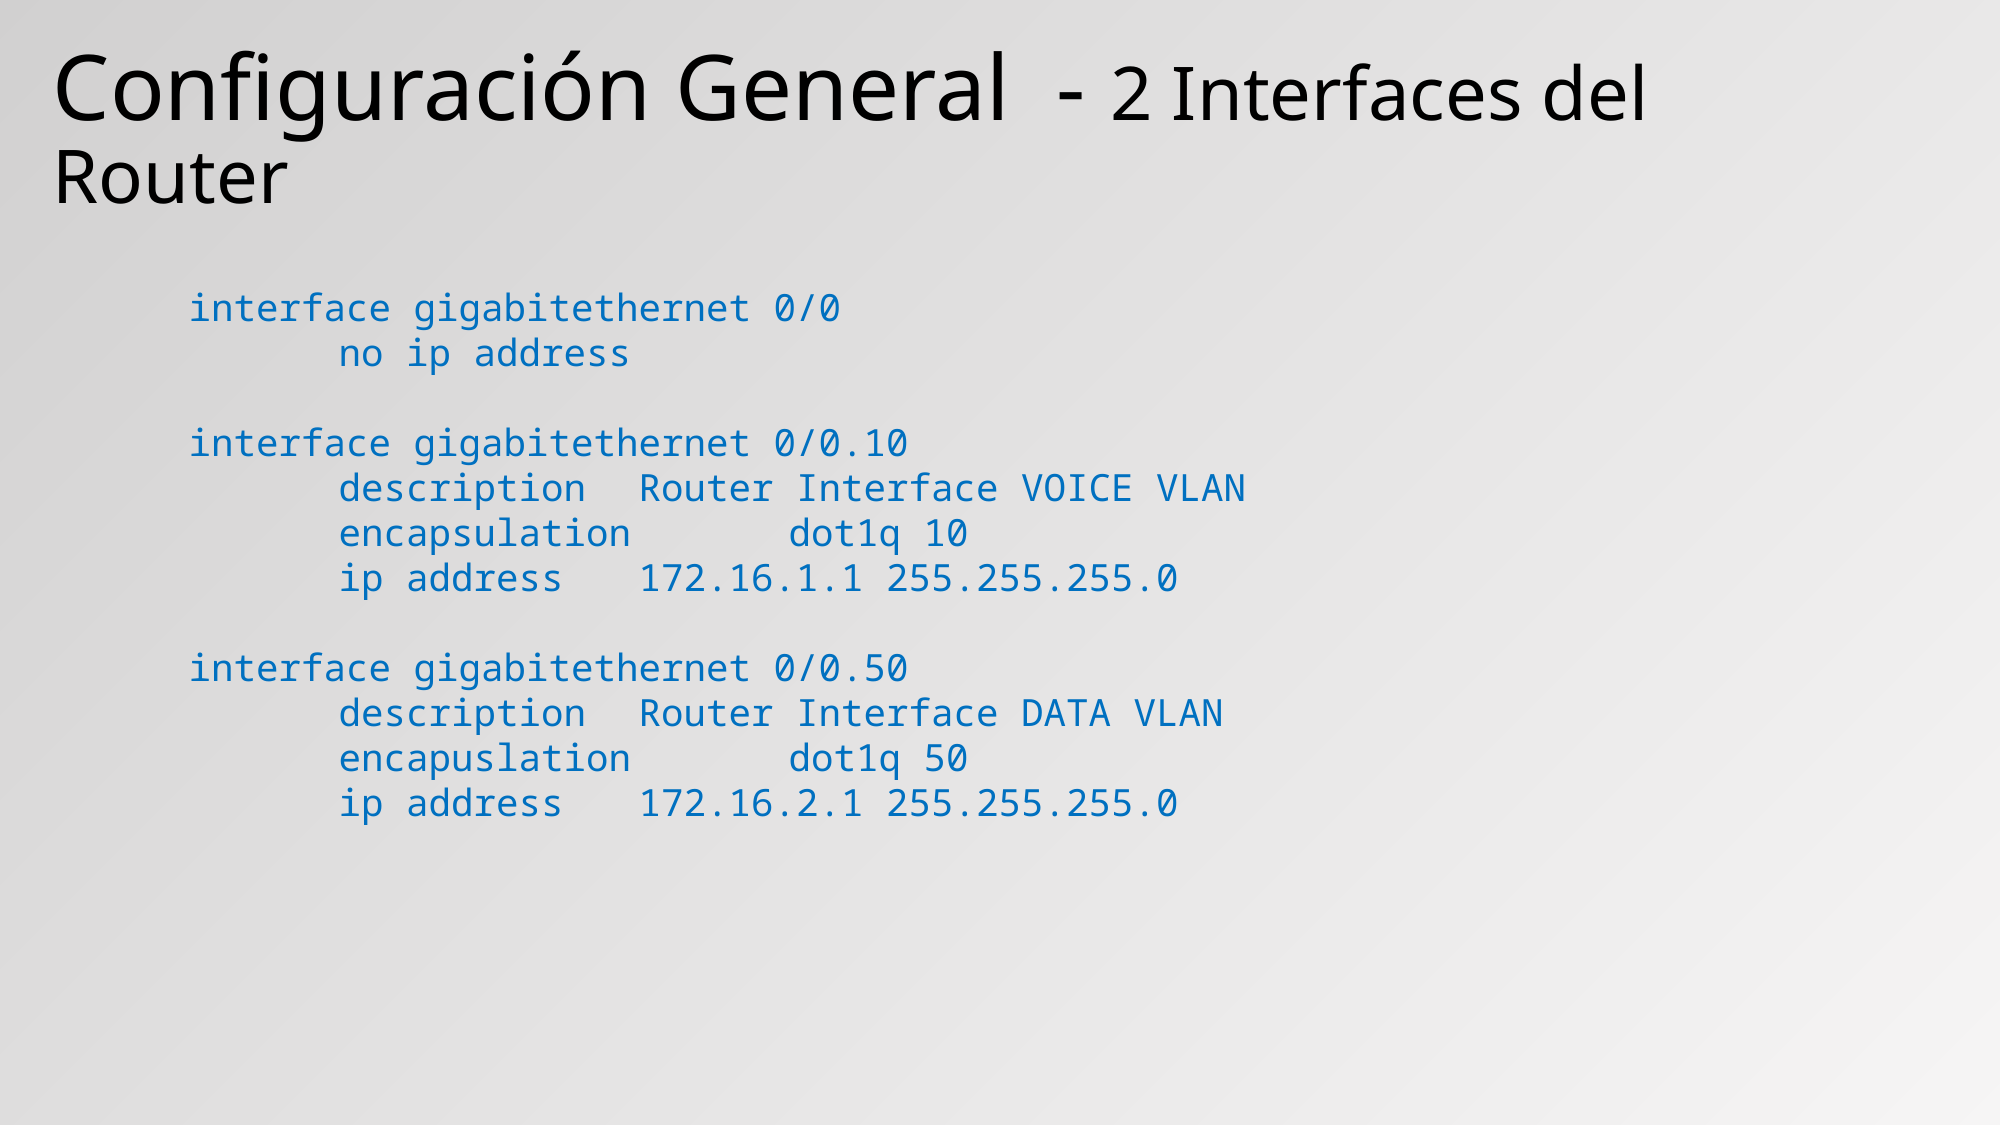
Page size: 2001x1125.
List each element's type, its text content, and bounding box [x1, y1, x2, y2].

text_box interface gigabitethernet 0/0 no ip address interface gigabitethernet 0/0.10 description Router Interface VOICE VLAN encapsulation dot1q 10 ip address 172.16.1.1 255.255.255.0 interface gigabitethernet 0/0.50 description Router Interface DATA VLAN encapuslation dot1q 50 ip address 172.16.2.1 255.255.255.0 [23, 276, 1425, 876]
title Configuración General - 2 Interfaces del Router [37, 33, 1910, 228]
